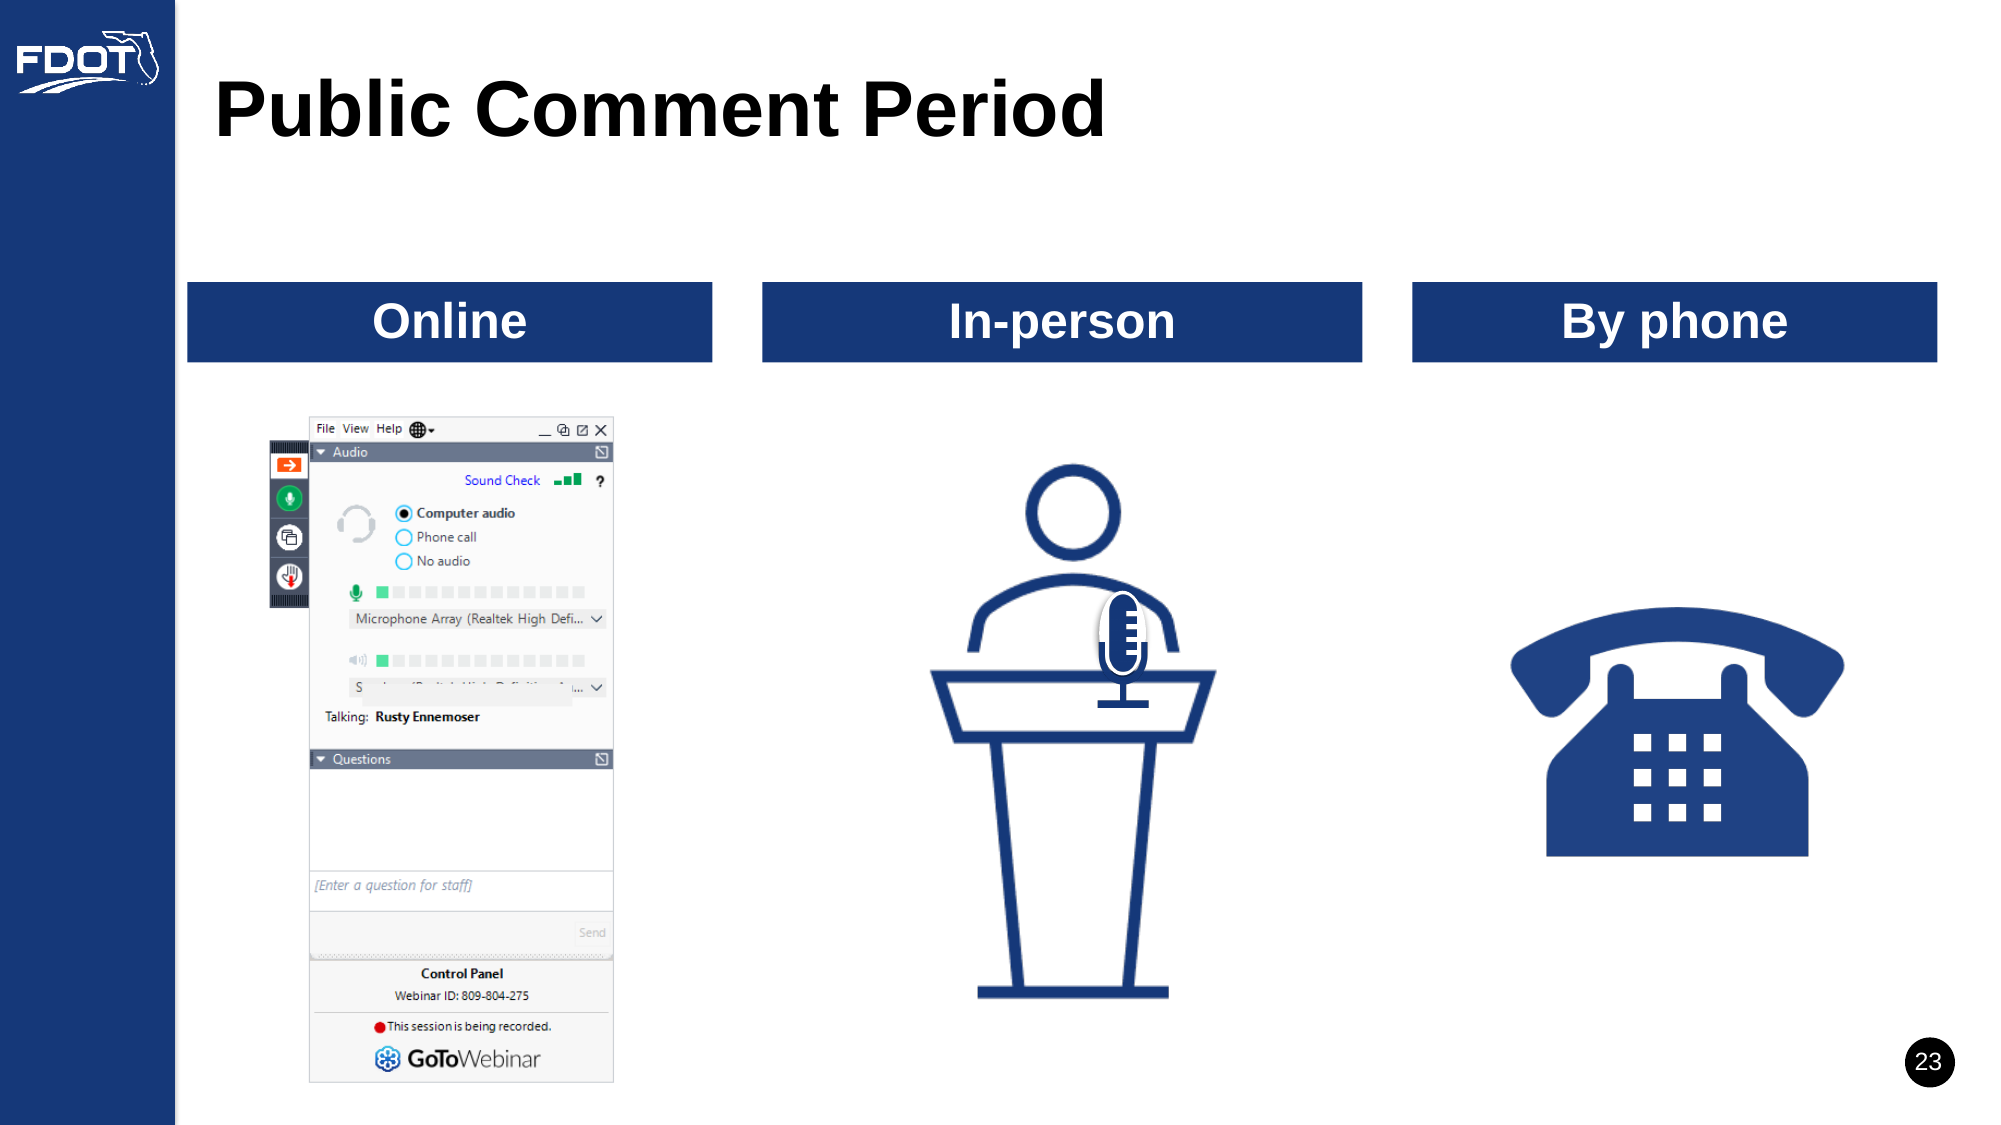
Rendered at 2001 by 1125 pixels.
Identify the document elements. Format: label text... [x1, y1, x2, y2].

picture [12, 24, 163, 100]
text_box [236, 398, 651, 1099]
text_box Online [187, 282, 713, 363]
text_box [786, 441, 1360, 1026]
text_box In-person [762, 282, 1363, 363]
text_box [1886, 1036, 1963, 1088]
picture [1467, 524, 1887, 944]
text_box Public Comment Period [200, 49, 1963, 138]
text_box By phone [1412, 282, 1938, 363]
